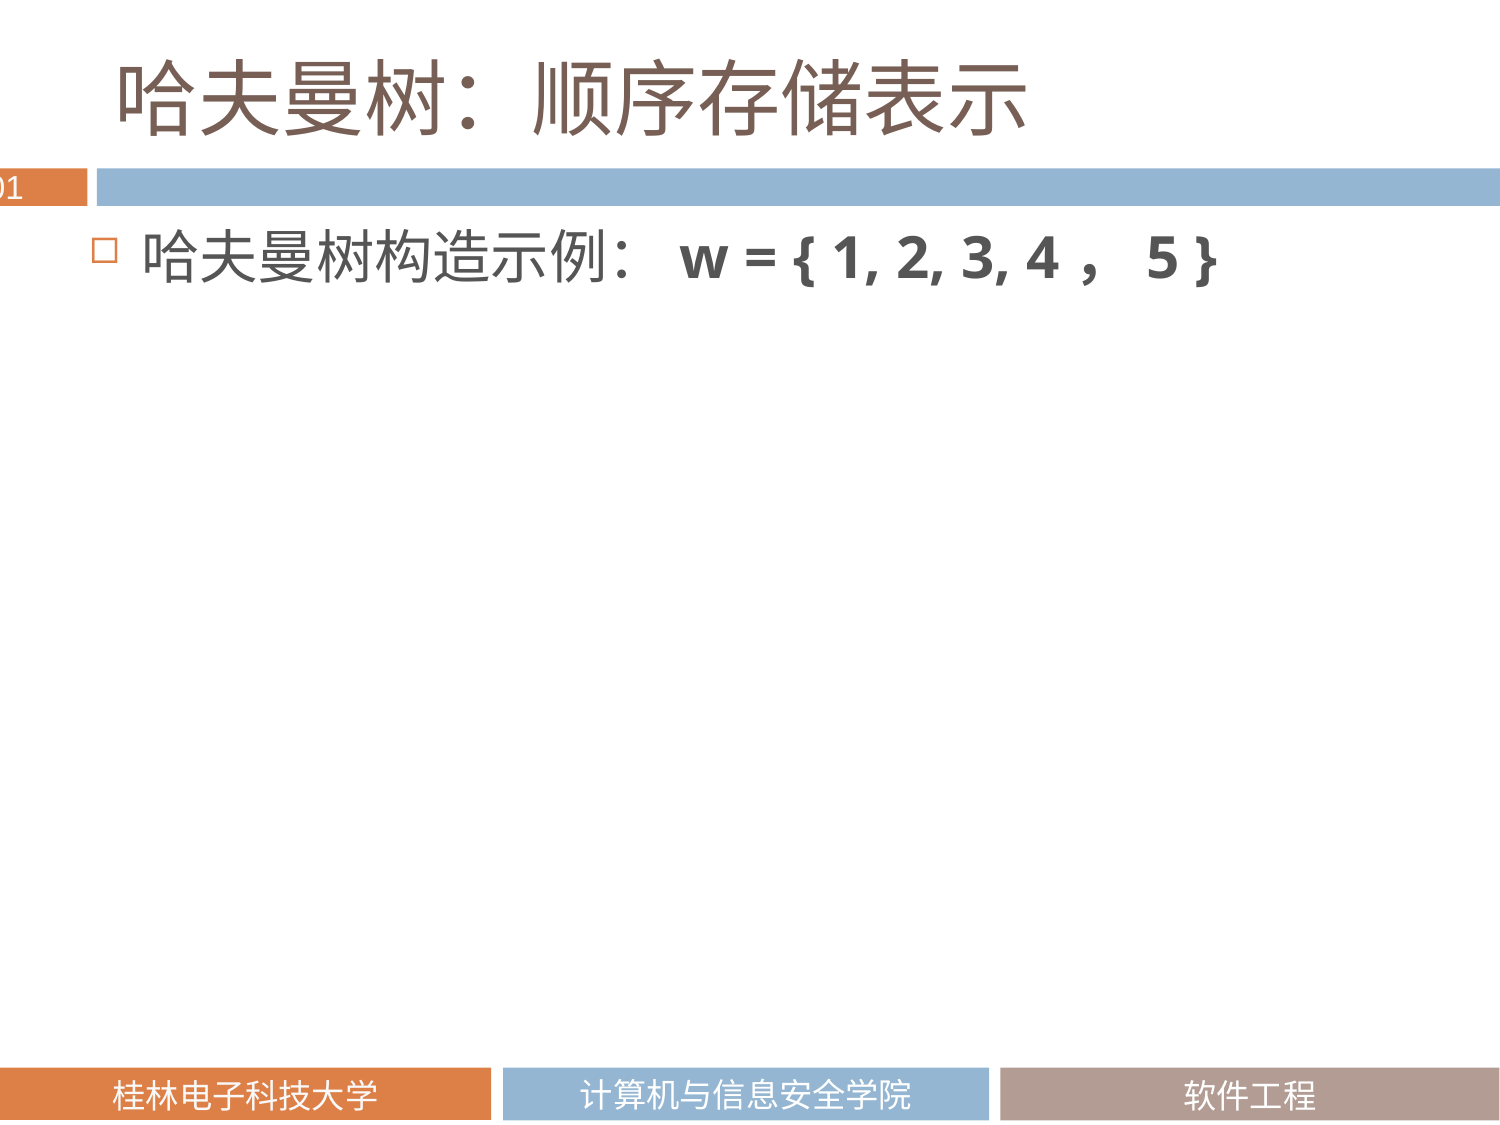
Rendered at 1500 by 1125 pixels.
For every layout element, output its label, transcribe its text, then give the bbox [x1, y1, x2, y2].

list 哈夫曼树构造示例：w = { 1, 2, 3, 4，5 } [73, 219, 1412, 308]
title 哈夫曼树：顺序存储表示 [99, 37, 1438, 155]
